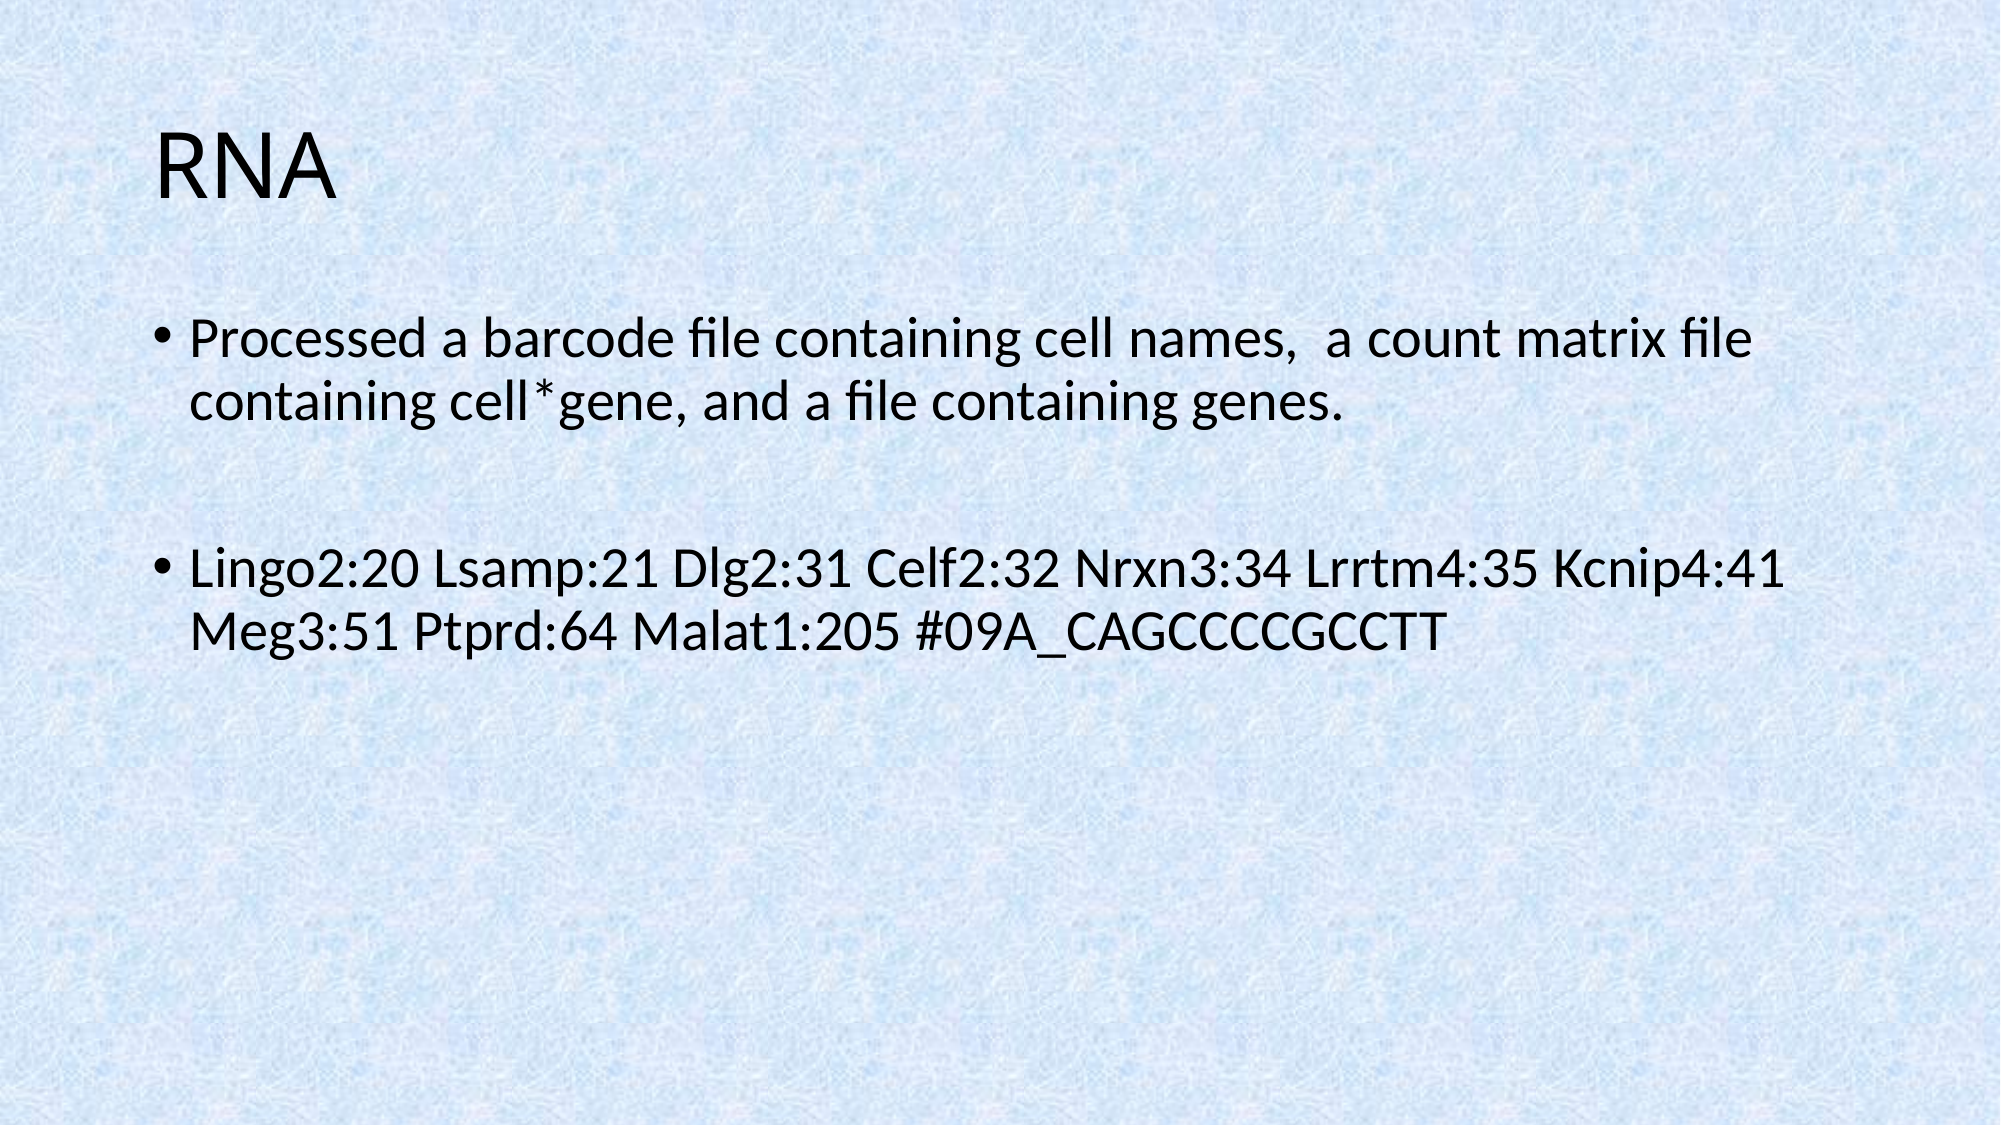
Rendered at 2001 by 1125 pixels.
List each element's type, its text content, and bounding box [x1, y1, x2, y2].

title RNA [137, 59, 1863, 278]
picture [0, 0, 2001, 1125]
list Processed a barcode file containing cell names, a count matrix file containing cell*gene, and a file containing genes. Lingo2:20 Lsamp:21 Dlg2:31 Celf2:32 Nrxn3:34 Lrrtm4:35 Kcnip4:41 Meg3:51 Ptprd:64 Malat1:205 #09A_CAGCCCCGCCTT [137, 299, 1863, 1014]
